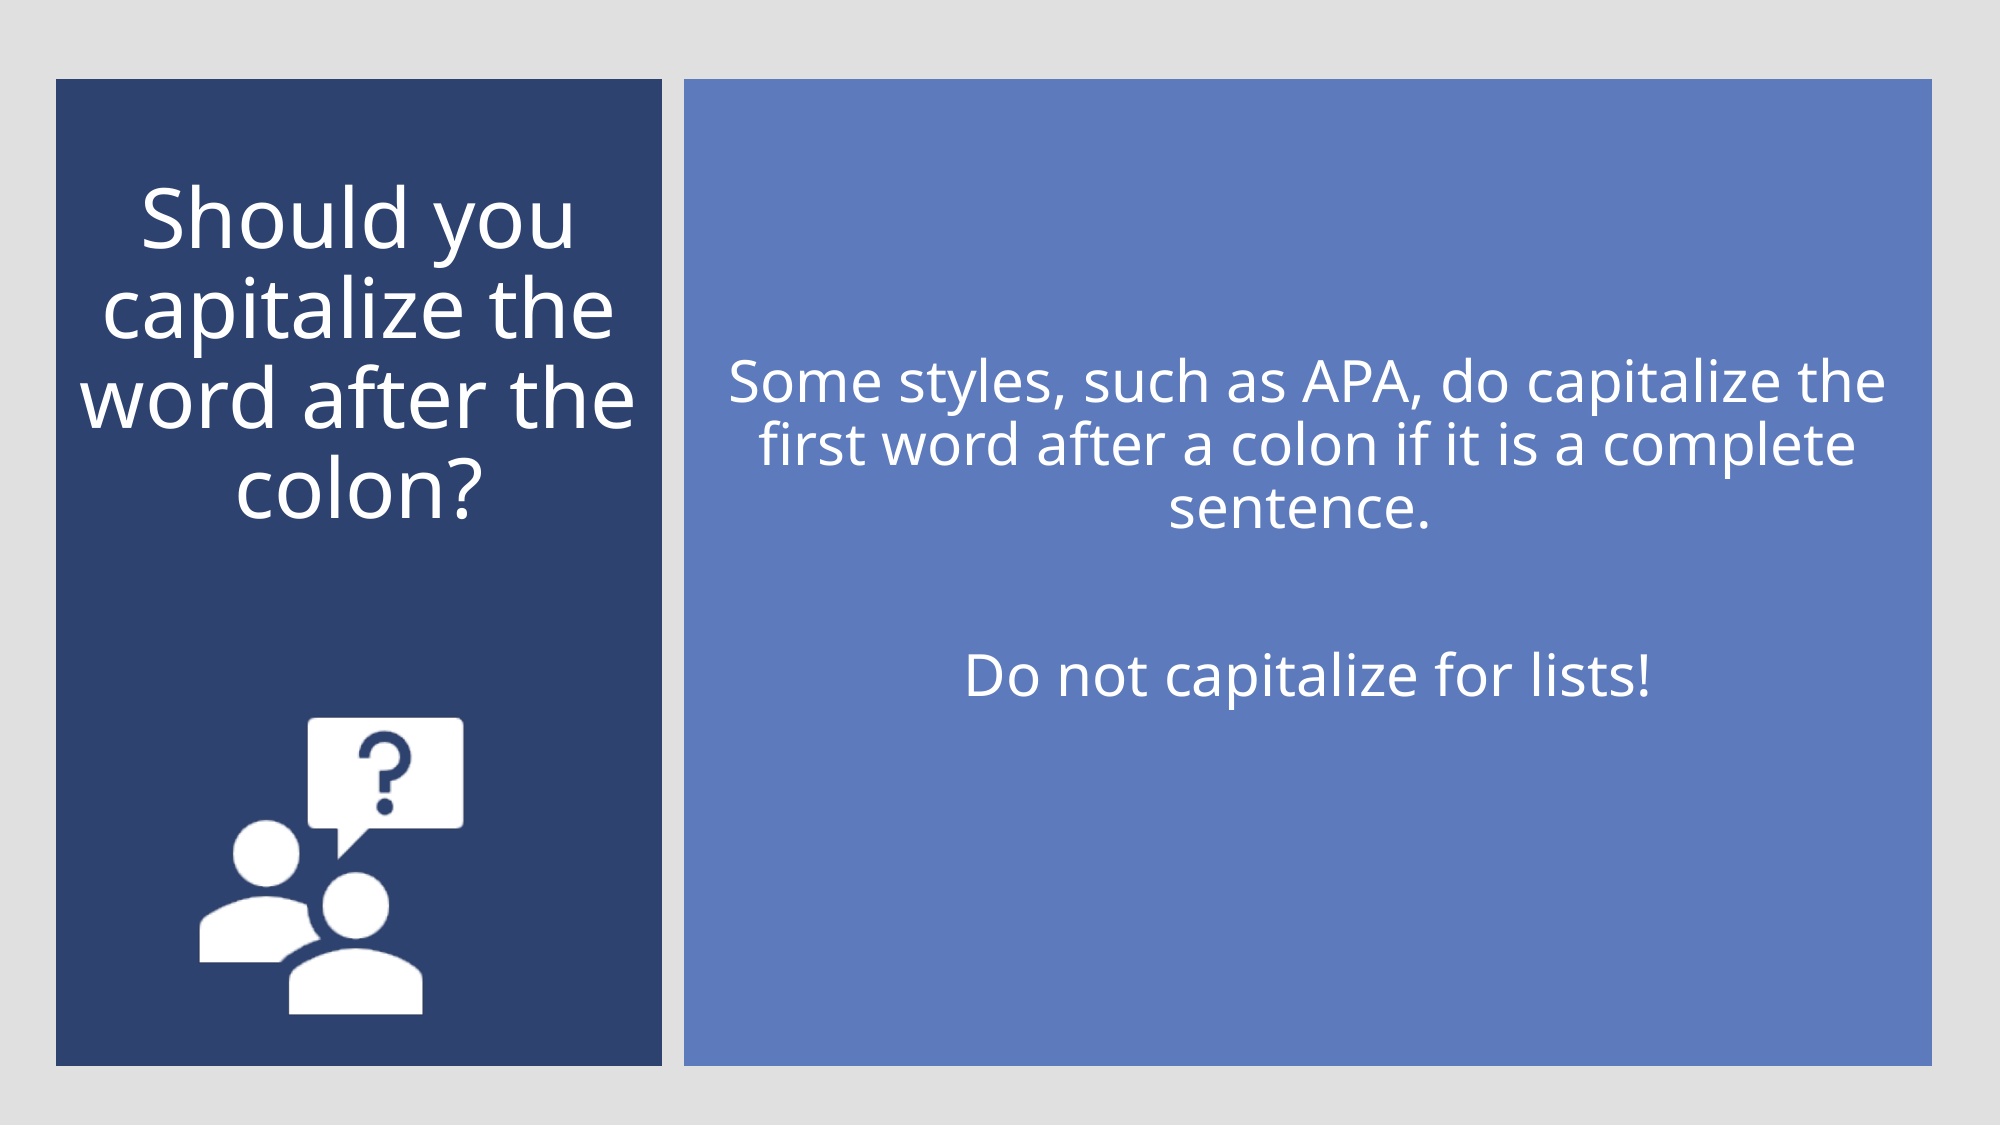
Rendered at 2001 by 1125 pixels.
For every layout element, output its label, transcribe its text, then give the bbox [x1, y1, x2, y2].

picture [153, 688, 511, 1045]
list Some styles, such as APA, do capitalize the first word after a colon if it is a complete sentence. Do not capitalize for lists! [684, 79, 1932, 1066]
title Should you capitalize the word after the colon? [56, 79, 662, 1066]
